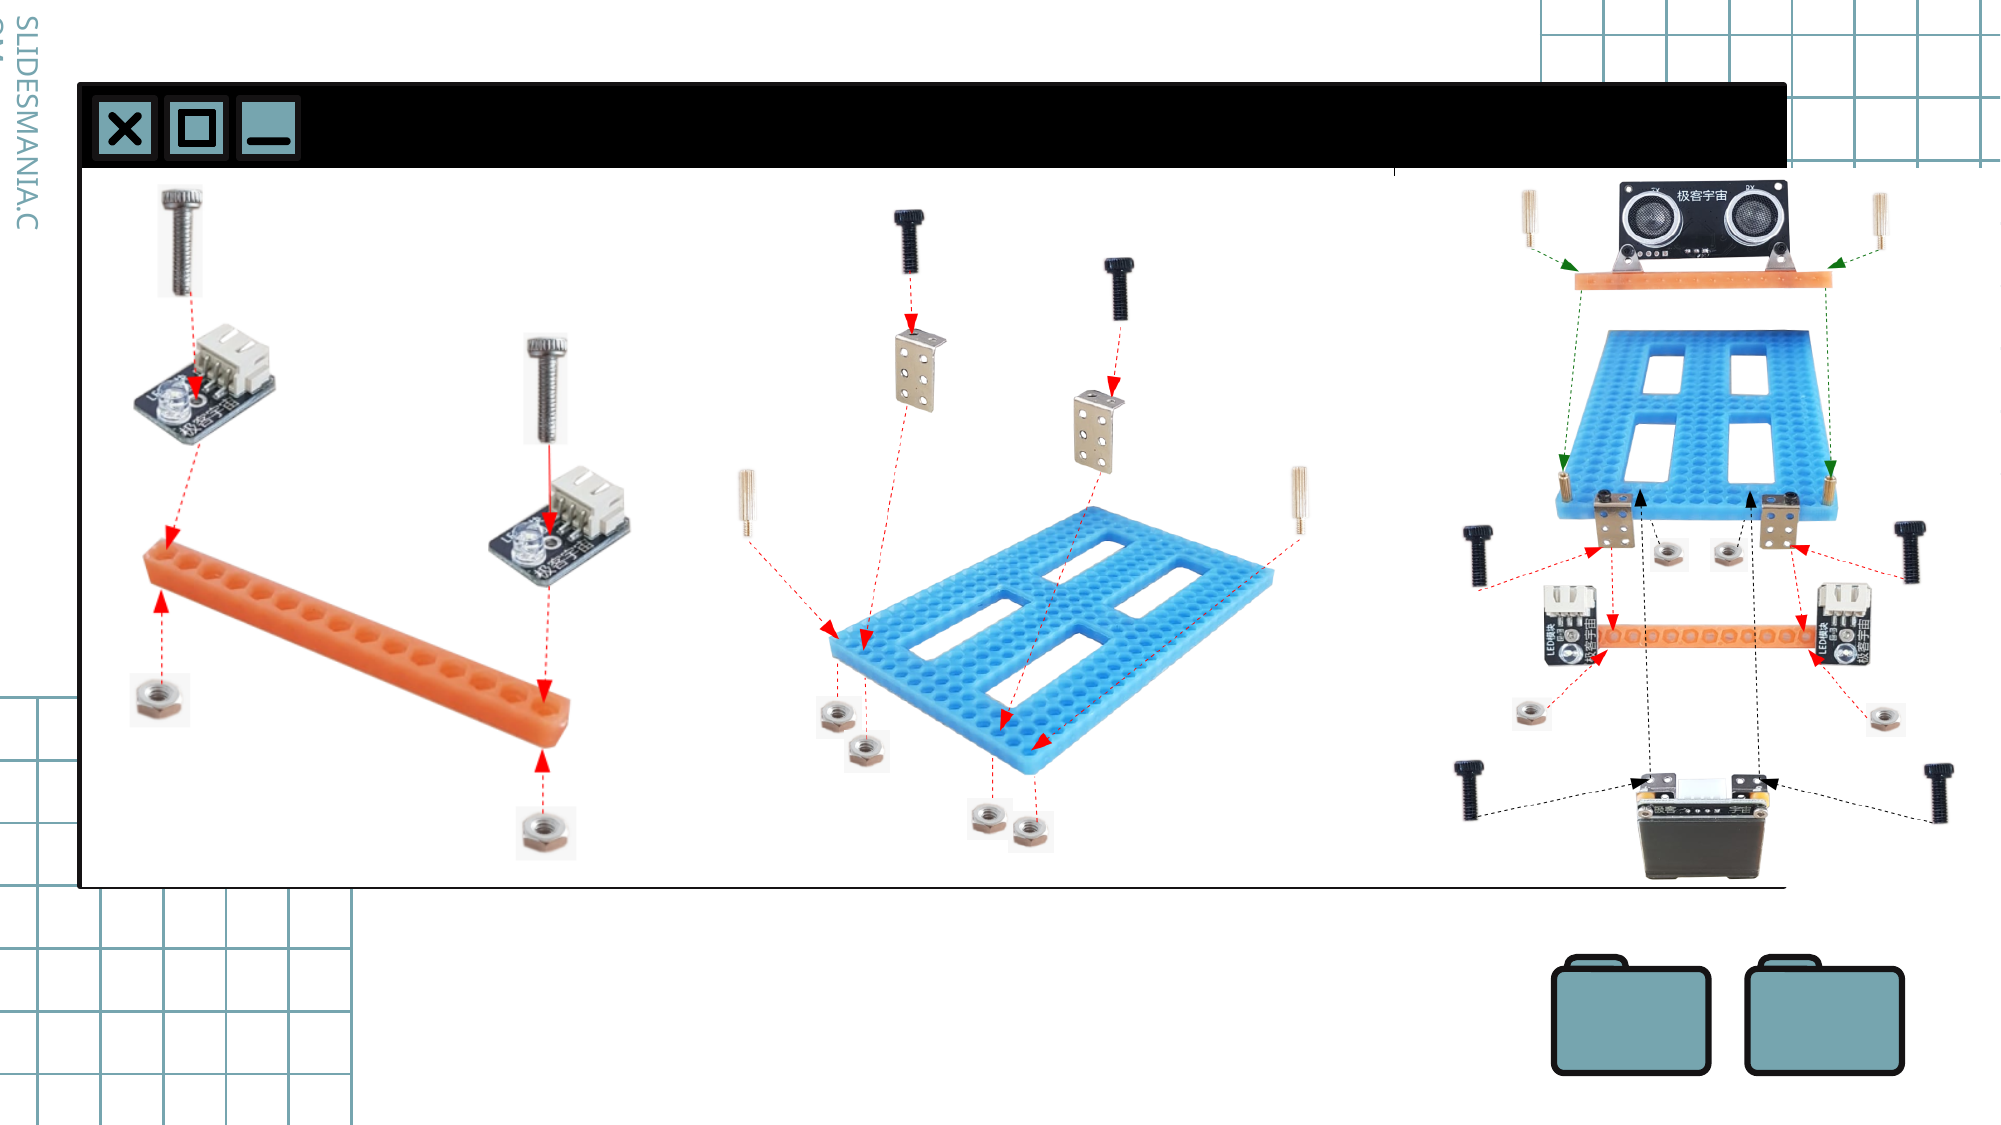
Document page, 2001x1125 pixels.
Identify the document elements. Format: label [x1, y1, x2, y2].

picture [82, 168, 2000, 887]
